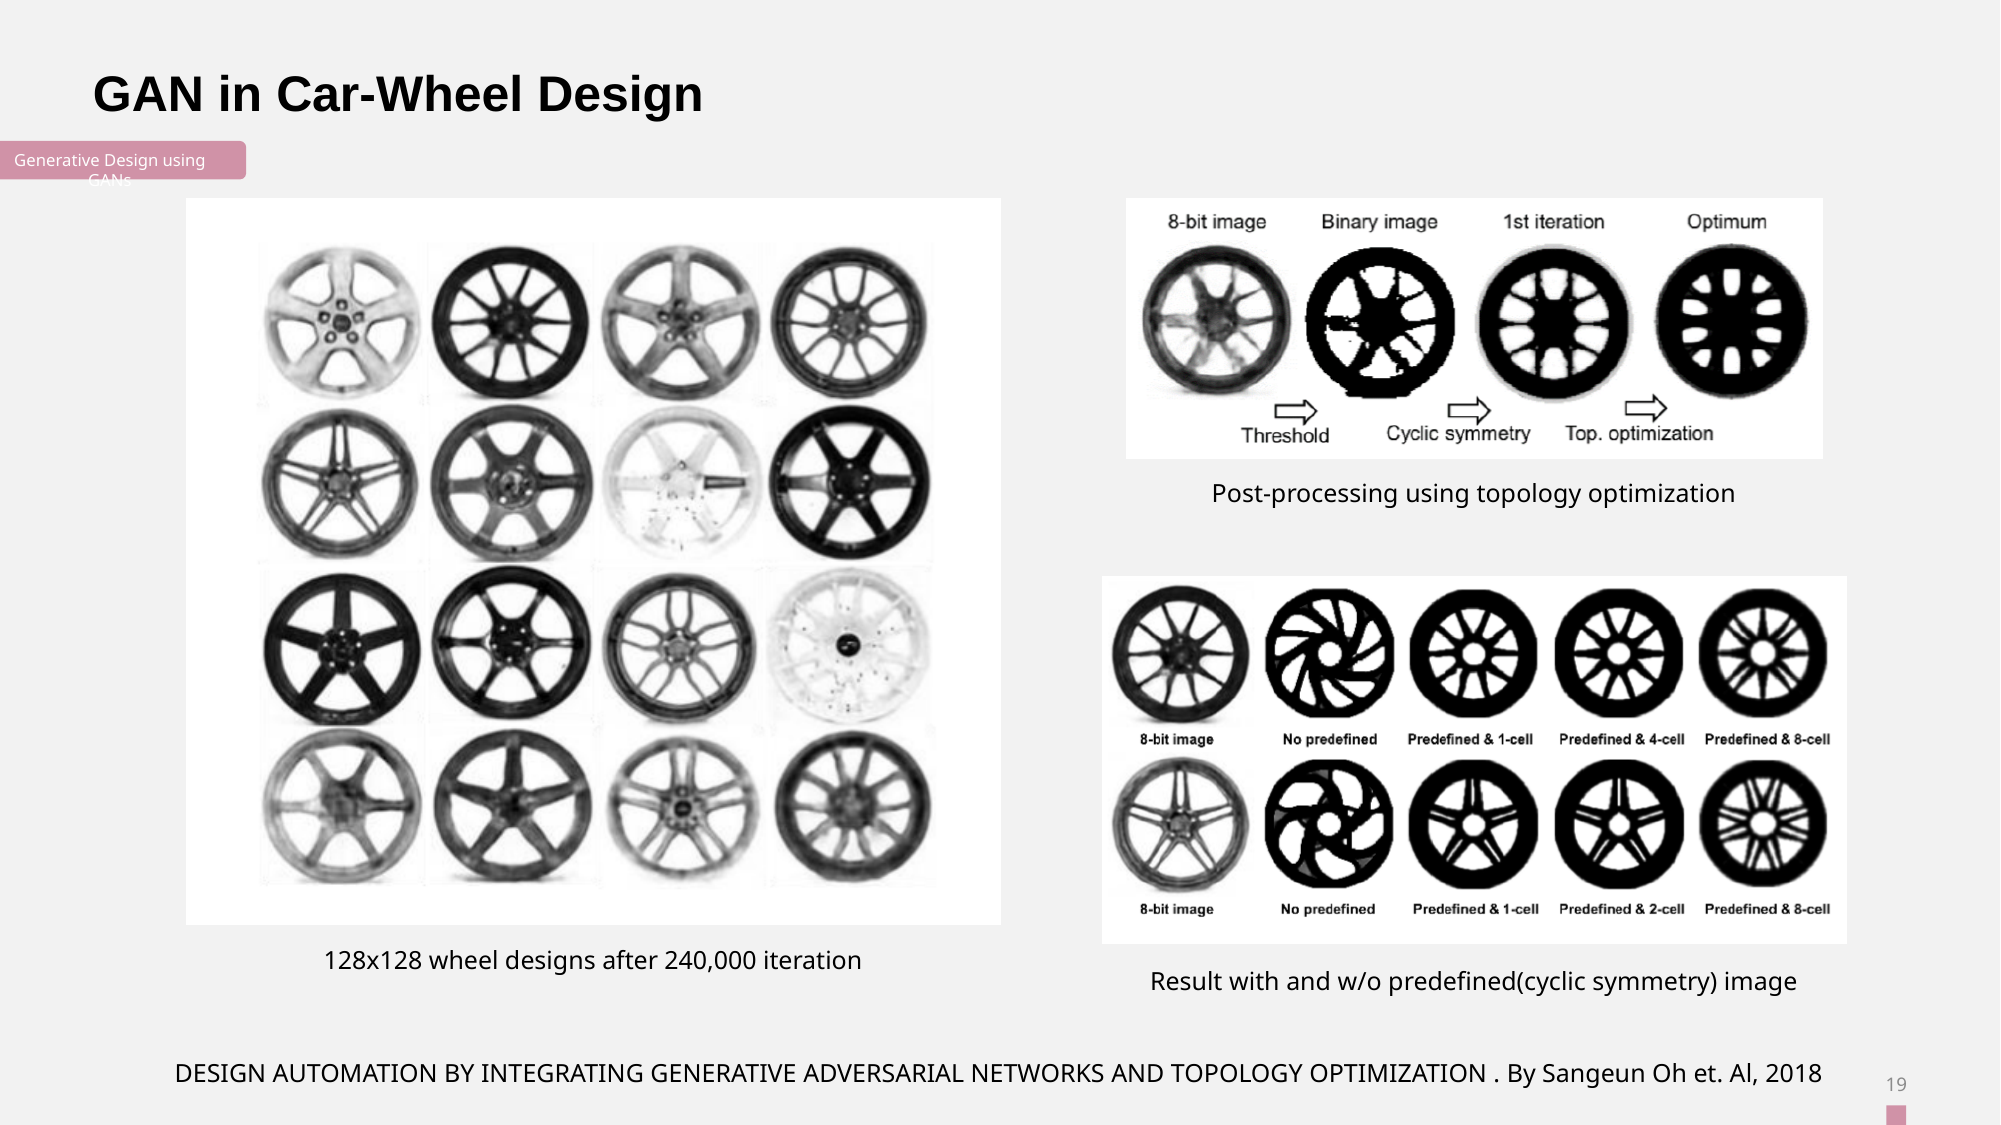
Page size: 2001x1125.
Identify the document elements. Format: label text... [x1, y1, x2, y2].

text_box DESIGN AUTOMATION BY INTEGRATING GENERATIVE ADVERSARIAL NETWORKS AND TOPOLOGY OPTIMIZATION . By Sangeun Oh et. Al, 2018 [95, 1050, 1905, 1096]
text_box GAN in Car-Wheel Design [78, 54, 720, 130]
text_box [1125, 198, 1823, 516]
text_box [1884, 1103, 1908, 1125]
text_box 19 [1864, 1070, 1929, 1101]
text_box Generative Design using GANs [0, 140, 247, 180]
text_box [185, 198, 1001, 983]
text_box [338, 11, 1662, 137]
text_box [1101, 576, 1847, 1004]
